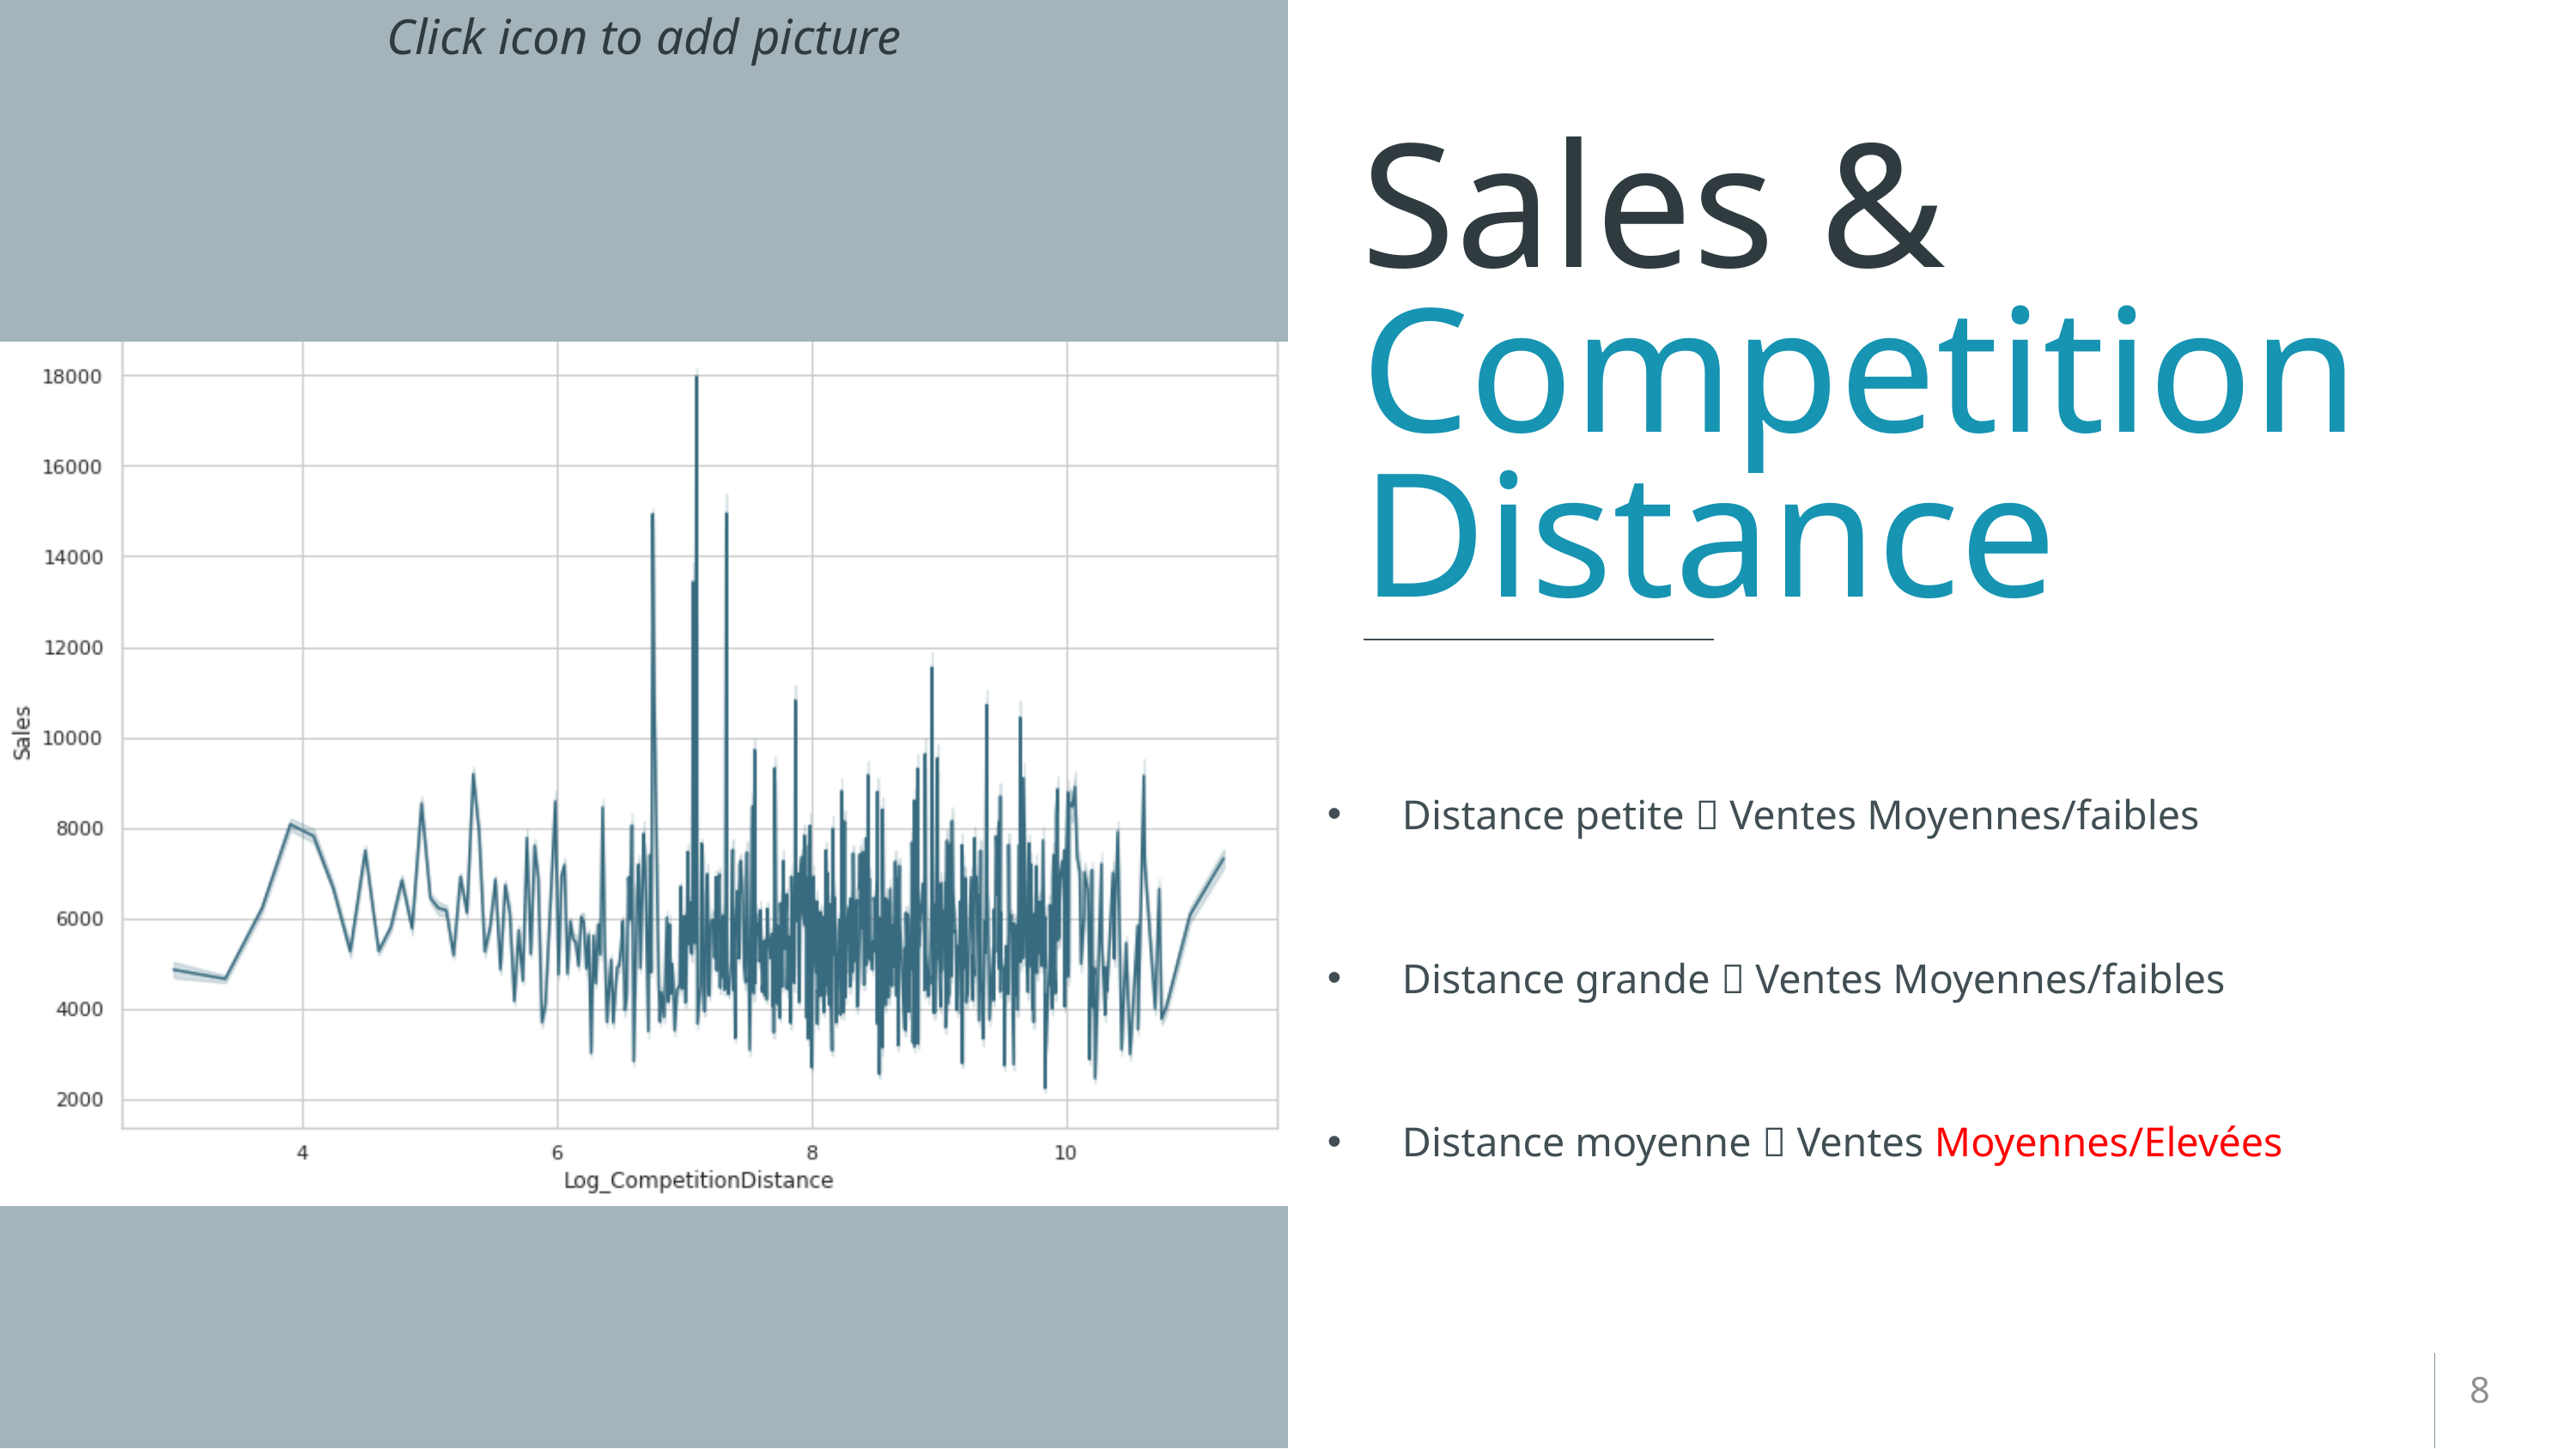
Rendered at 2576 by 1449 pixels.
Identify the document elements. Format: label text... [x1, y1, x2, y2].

slide_number 8 [2434, 1353, 2525, 1430]
picture [0, 0, 1288, 1449]
text_box Distance petite  Ventes Moyennes/faibles Distance grande  Ventes Moyennes/faibles Distance moyenne  Ventes Moyennes/Elevées [1314, 700, 2576, 1179]
title Sales & Competition Distance [1348, 58, 2435, 637]
